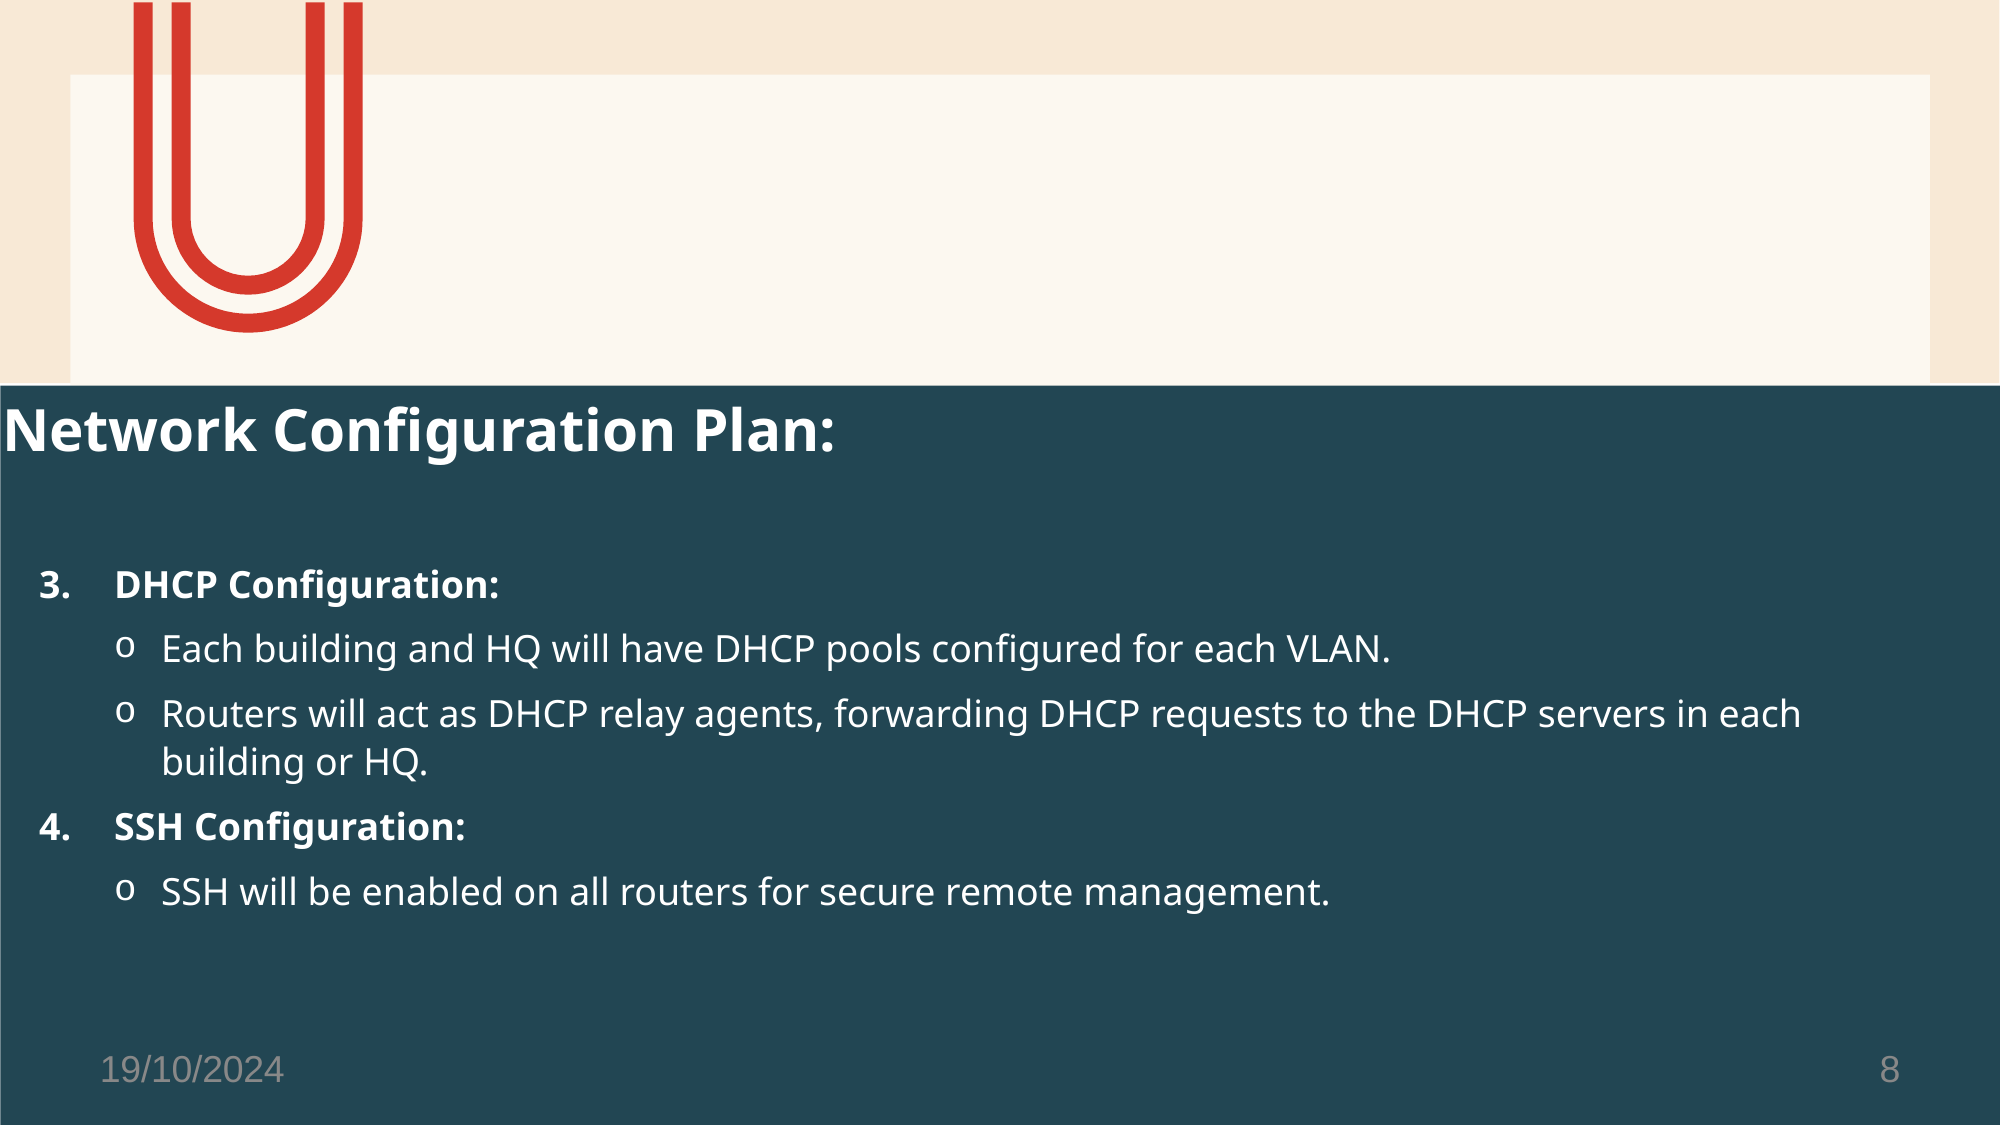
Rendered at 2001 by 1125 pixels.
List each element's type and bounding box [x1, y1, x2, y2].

text_box [0, 2, 2000, 1125]
